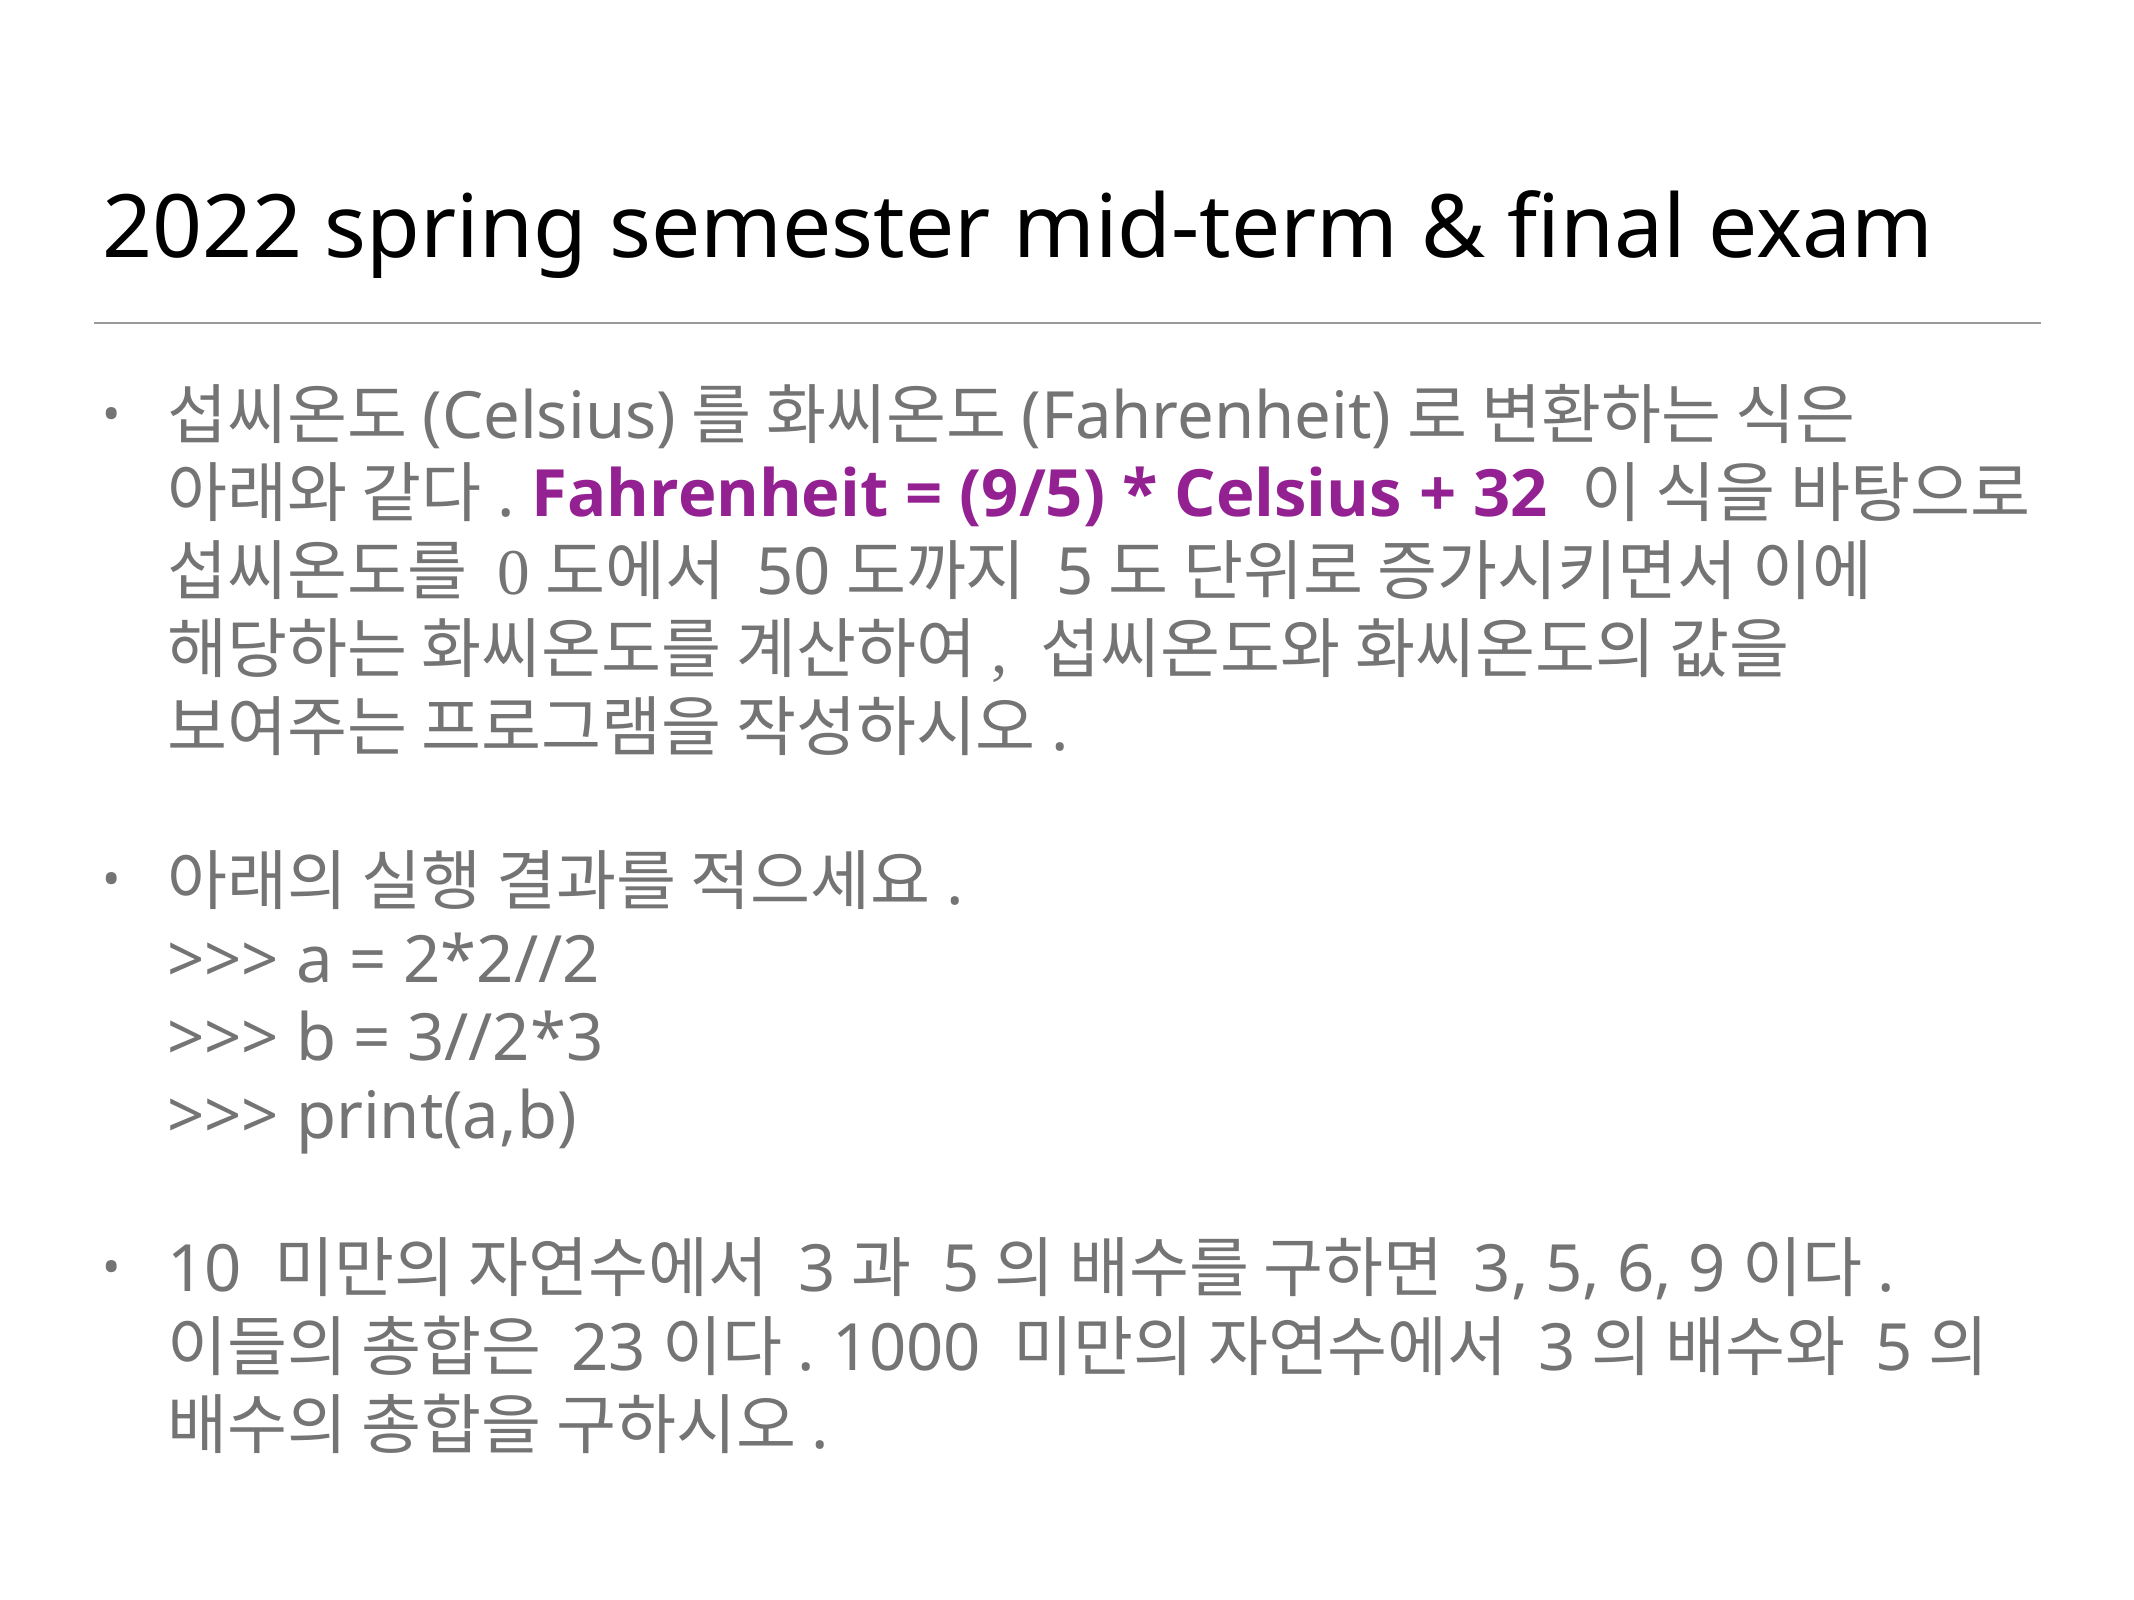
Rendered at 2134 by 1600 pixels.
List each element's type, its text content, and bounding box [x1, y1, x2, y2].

list 섭씨온도(Celsius)를 화씨온도(Fahrenheit)로 변환하는 식은 아래와 같다. Fahrenheit = (9/5) * Celsius + 32 이 식을 바탕으로 섭씨온도를 0도에서 50도까지 5도 단위로 증가시키면서 이에 해당하는 화씨온도를 계산하여, 섭씨온도와 화씨온도의 값을 보여주는 프로그램을 작성하시오. 아래의 실행 결과를 적으세요. >>> a = 2*2//2 >>> b = 3//2*3 >>> print(a,b) 10 미만의 자연수에서 3과 5의 배수를 구하면 3, 5, 6, 9이다. 이들의 총합은 23이다. 1000 미만의 자연수에서 3의 배수와 5의 배수의 총합을 구하시오. [93, 364, 2041, 1459]
title 2022 spring semester mid-term & final exam [93, 53, 2041, 284]
